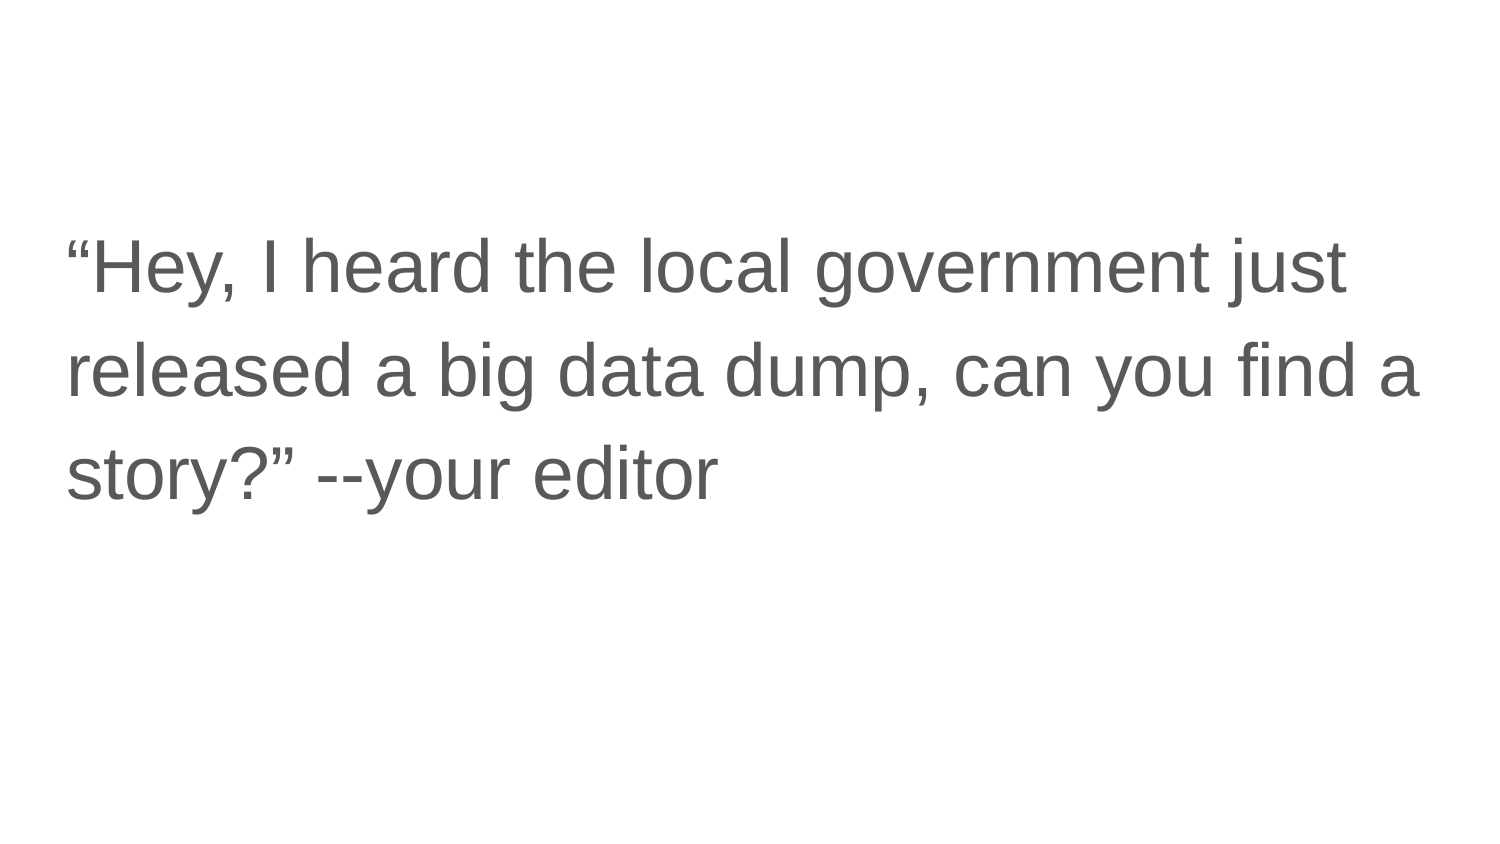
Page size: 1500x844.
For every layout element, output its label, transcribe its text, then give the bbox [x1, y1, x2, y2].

list “Hey, I heard the local government just released a big data dump, can you find a story?” --your editor [51, 189, 1449, 750]
